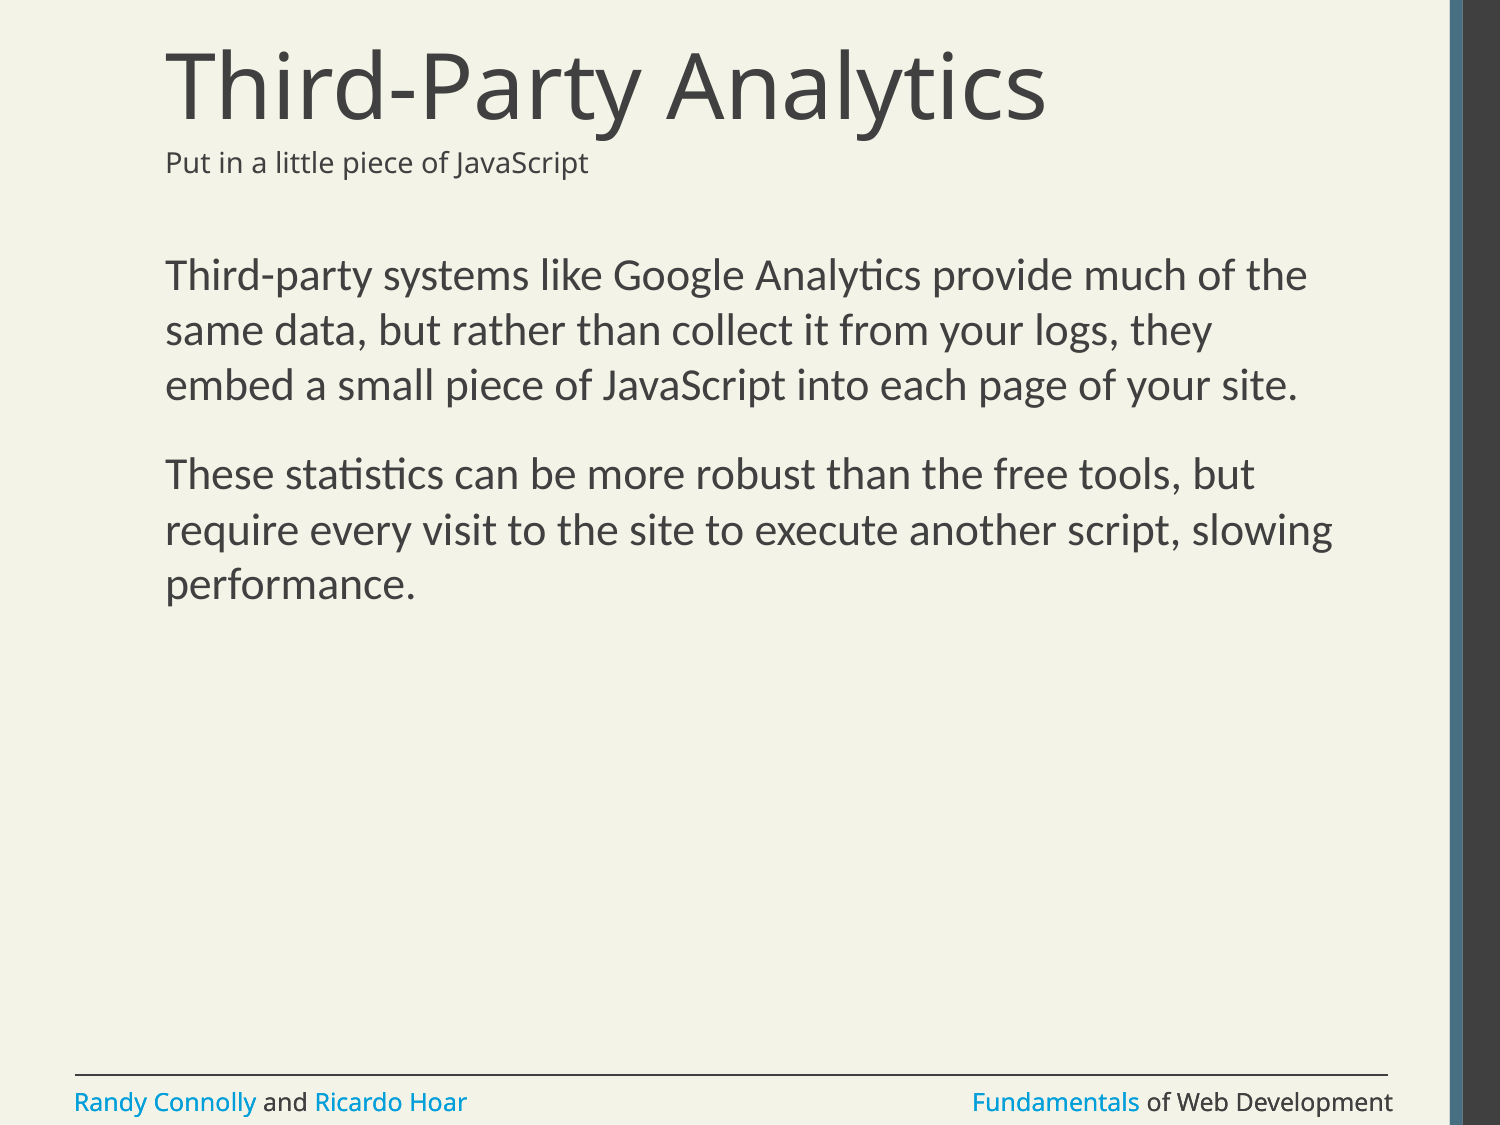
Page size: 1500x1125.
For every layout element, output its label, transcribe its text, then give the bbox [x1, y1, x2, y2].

list Third-party systems like Google Analytics provide much of the same data, but rather than collect it from your logs, they embed a small piece of JavaScript into each page of your site. These statistics can be more robust than the free tools, but require every visit to the site to execute another script, slowing performance. [150, 237, 1350, 1013]
list Put in a little piece of JavaScript [150, 137, 1200, 188]
title Third-Party Analytics [150, 20, 1425, 188]
